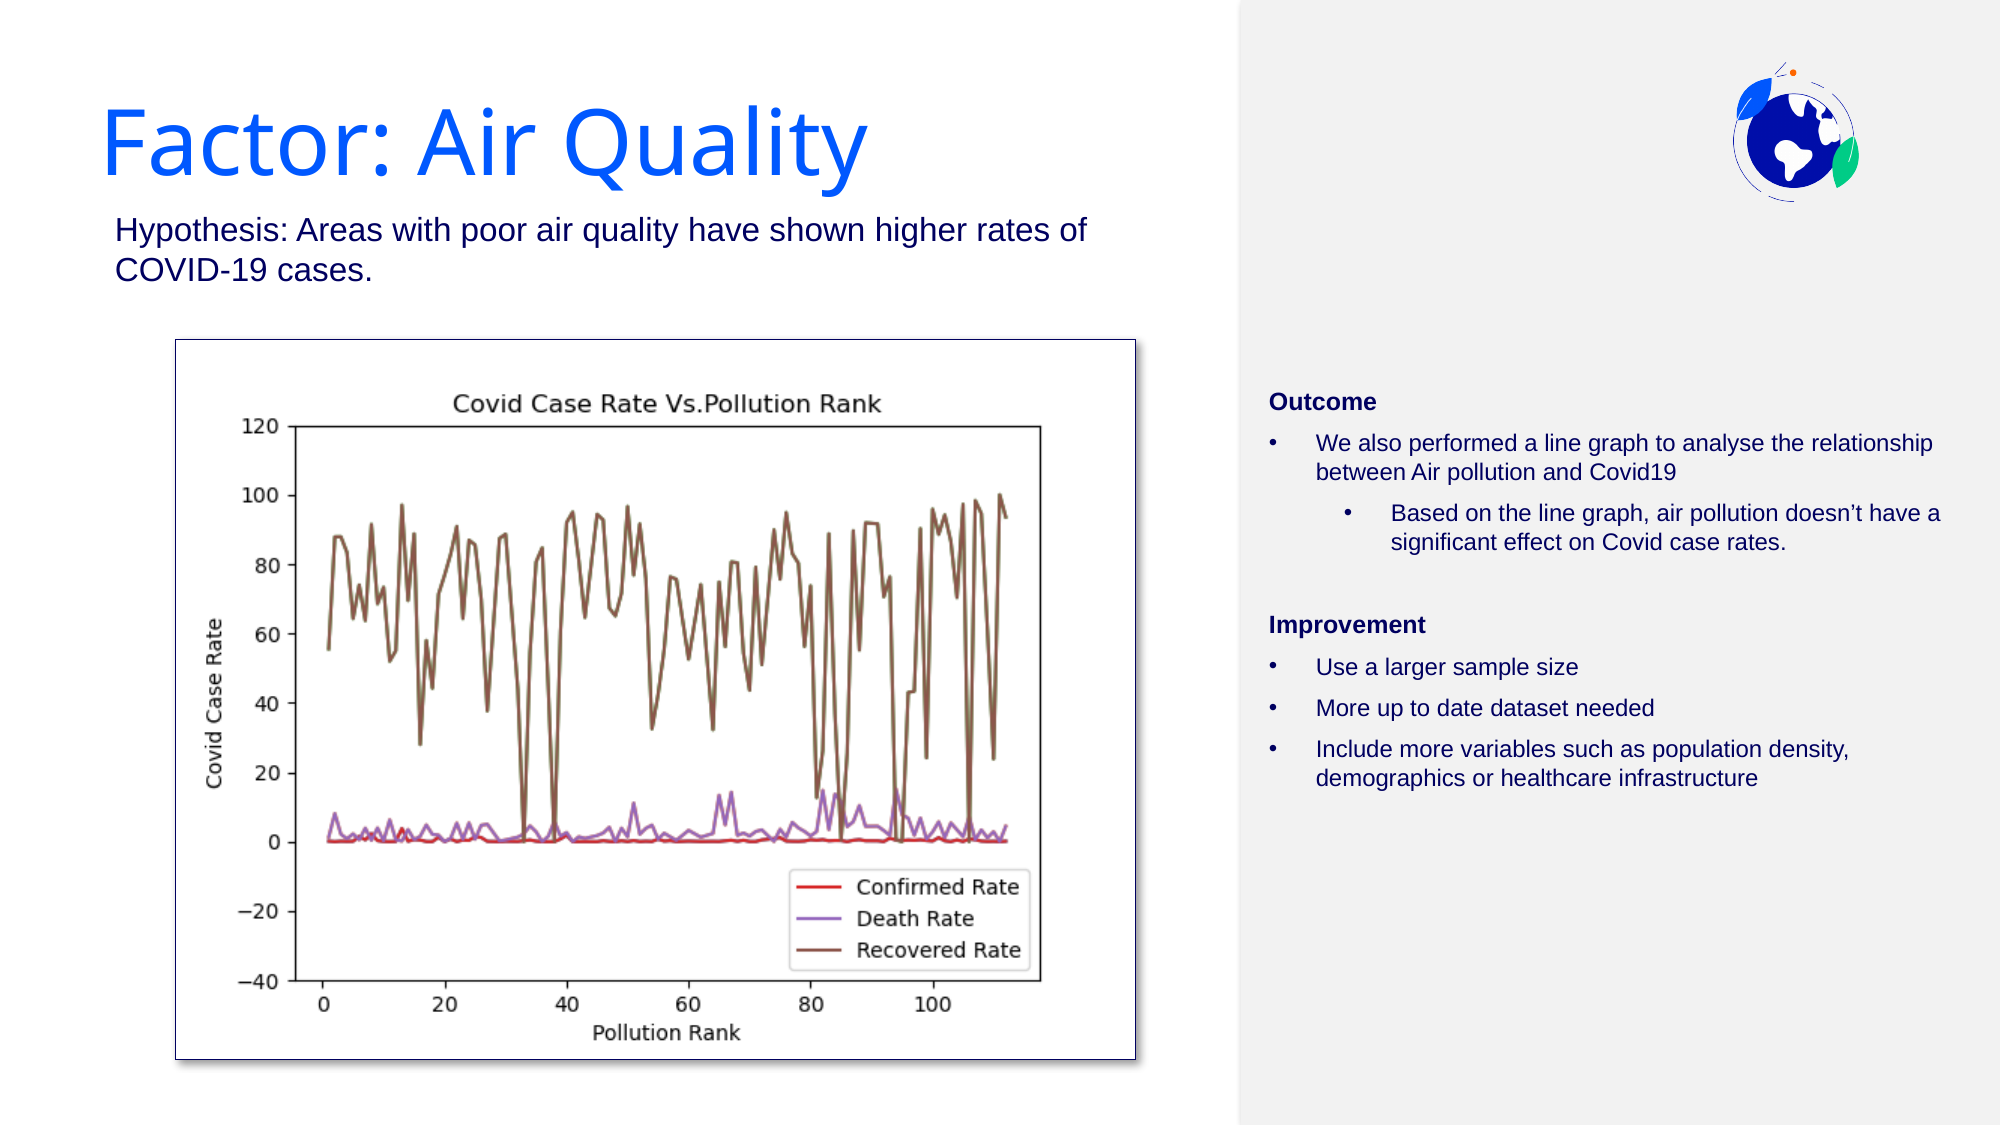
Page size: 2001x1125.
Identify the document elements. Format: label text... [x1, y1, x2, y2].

text_box Hypothesis: Areas with poor air quality have shown higher rates of COVID-19 cases. [99, 201, 1211, 296]
picture [1733, 62, 1859, 202]
picture [175, 339, 1136, 1060]
text_box Outcome We also performed a line graph to analyse the relationship between Air pollution and Covid19 Based on the line graph, air pollution doesn’t have a significant effect on Covid case rates. Improvement Use a larger sample size More up to date dataset needed Include more variables such as population density, demographics or healthcare infrastructure [1254, 377, 1987, 883]
text_box [1240, 0, 2000, 1125]
title Factor: Air Quality [99, 96, 1238, 202]
